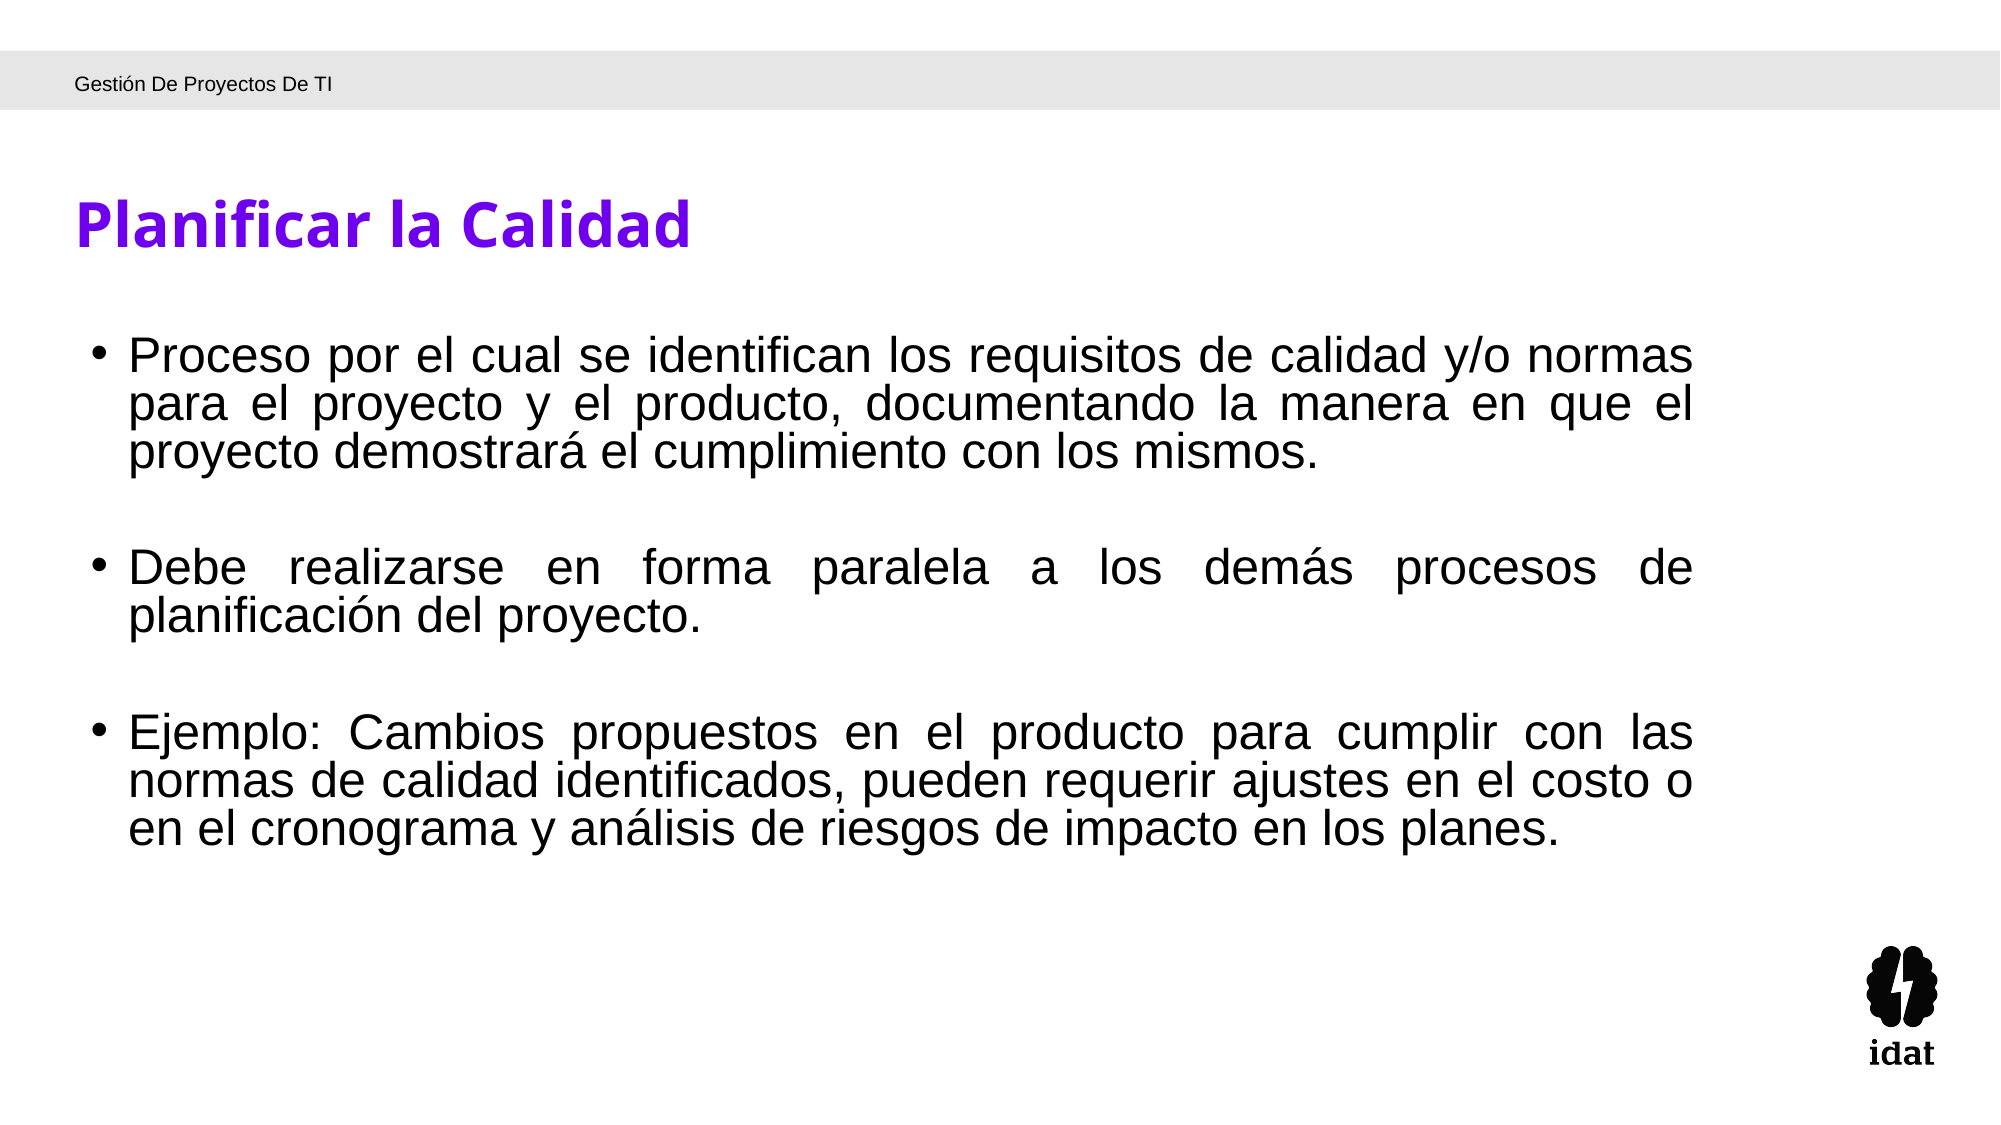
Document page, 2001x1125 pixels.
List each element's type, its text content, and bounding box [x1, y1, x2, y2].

text_box Proceso por el cual se identifican los requisitos de calidad y/o normas para el proyecto y el producto, documentando la manera en que el proyecto demostrará el cumplimiento con los mismos. Debe realizarse en forma paralela a los demás procesos de planificación del proyecto. Ejemplo: Cambios propuestos en el producto para cumplir con las normas de calidad identificados, pueden requerir ajustes en el costo o en el cronograma y análisis de riesgos de impacto en los planes. [0, 326, 1710, 961]
list Gestión De Proyectos De TI [74, 58, 690, 106]
list Planificar la Calidad [74, 194, 973, 274]
picture [1866, 946, 1938, 1065]
